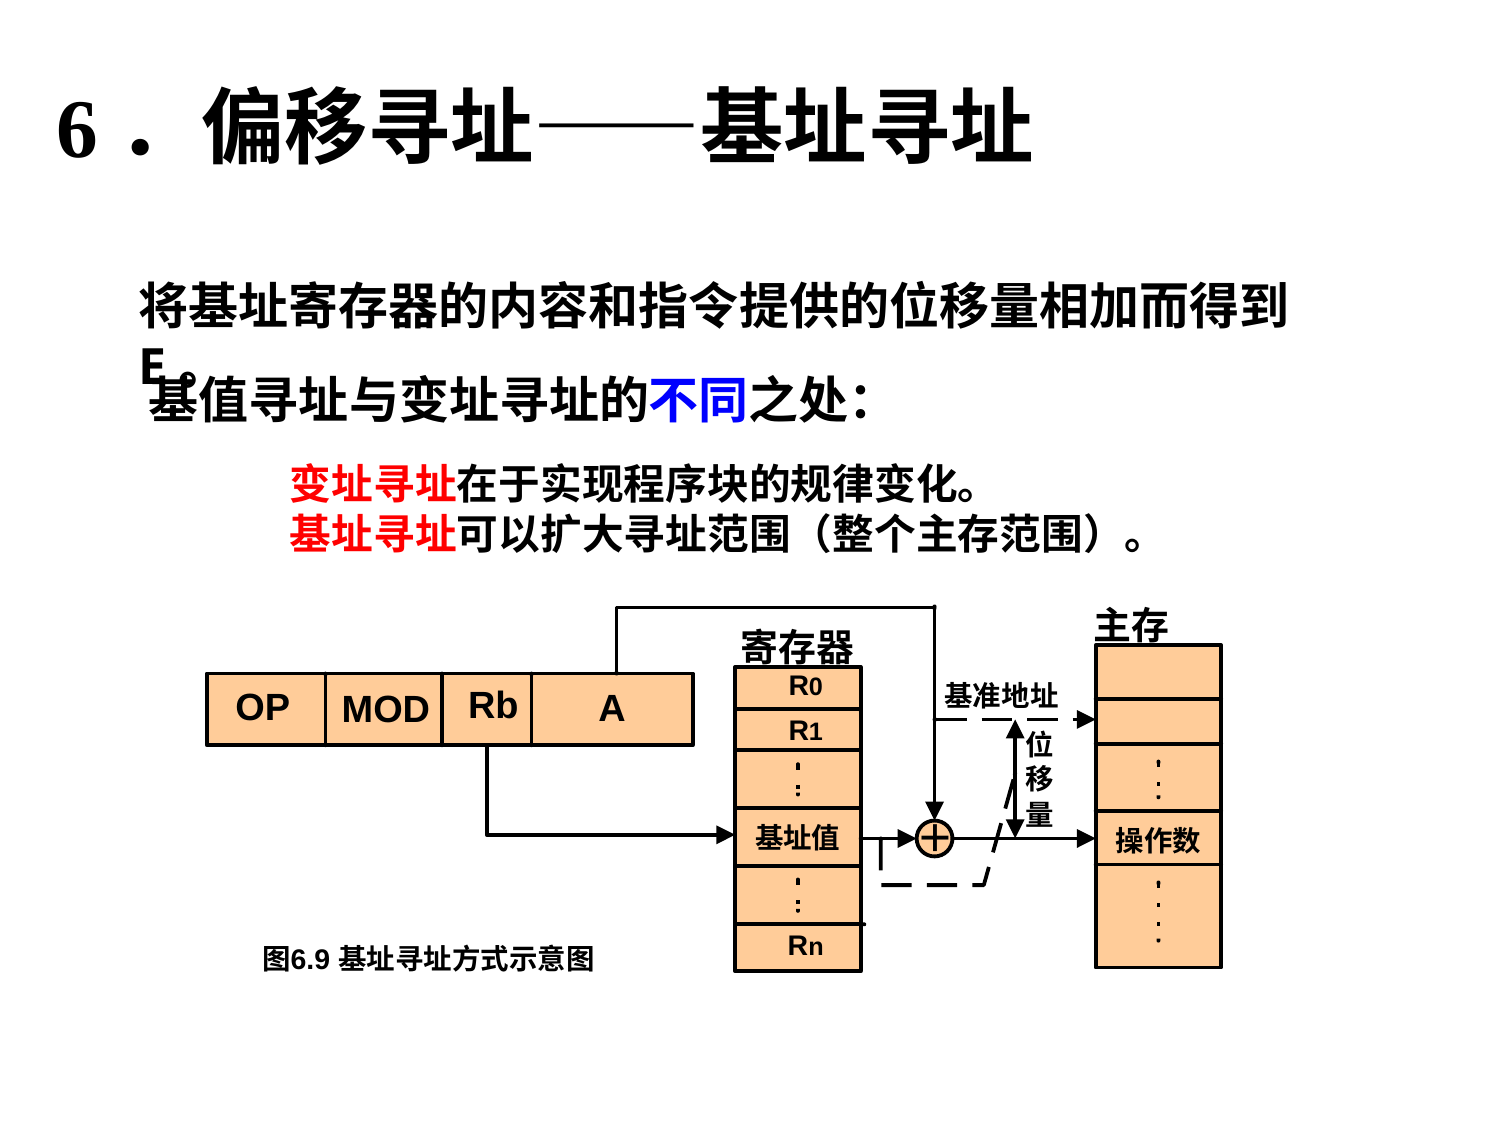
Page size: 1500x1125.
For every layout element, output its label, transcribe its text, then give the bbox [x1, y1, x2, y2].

text_box 变址寻址在于实现程序块的规律变化。 基址寻址可以扩大寻址范围（整个主存范围）。 [275, 450, 1500, 615]
text_box 将基址寄存器的内容和指令提供的位移量相加而得到E。 [123, 267, 1399, 361]
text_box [182, 585, 1232, 998]
text_box 基值寻址与变址寻址的不同之处： [88, 361, 1500, 497]
list 6．偏移寻址——基址寻址 [41, 66, 1342, 792]
